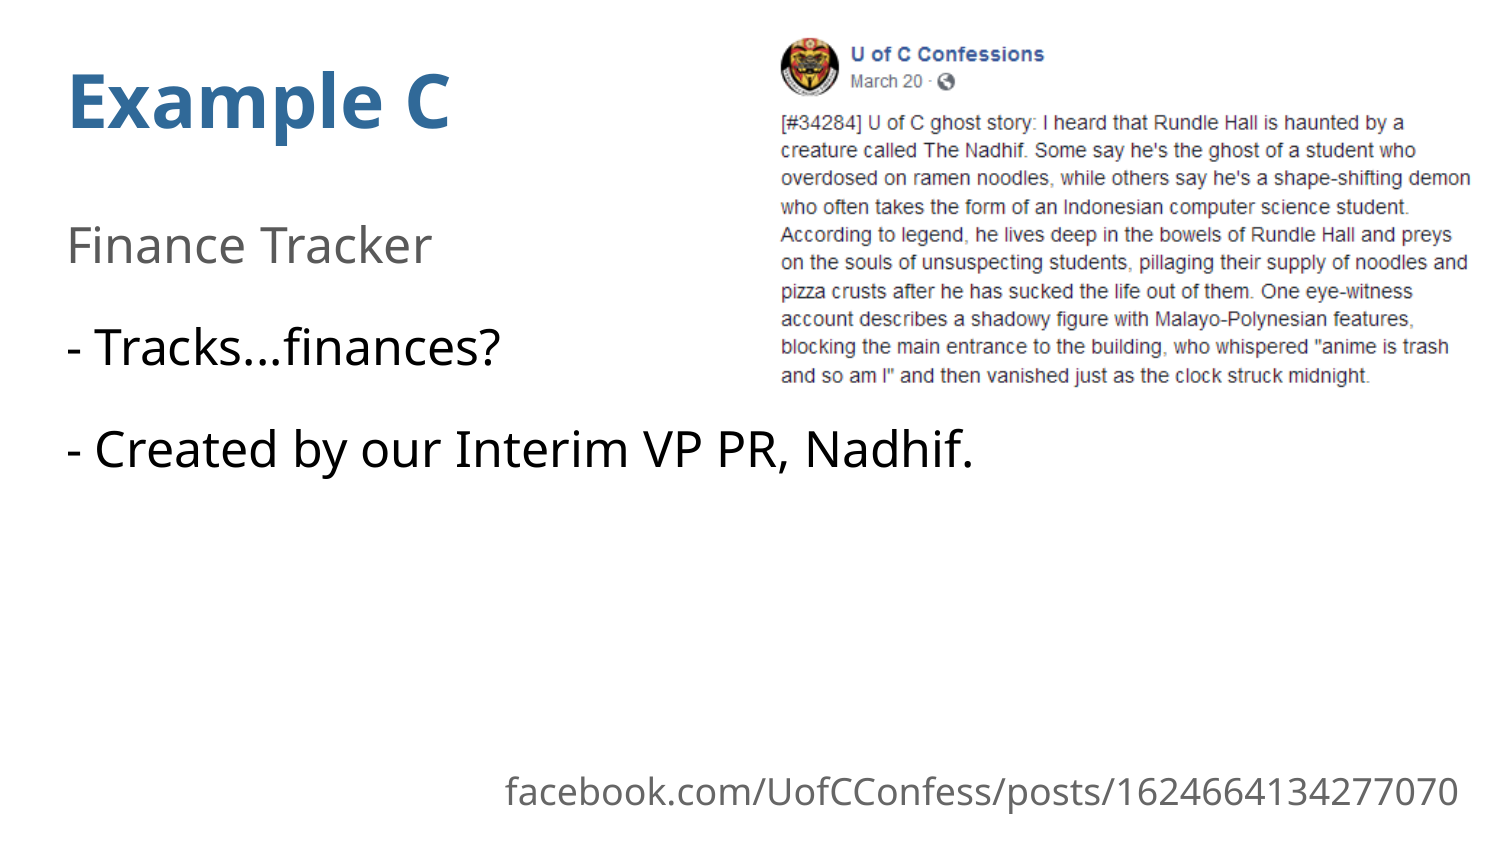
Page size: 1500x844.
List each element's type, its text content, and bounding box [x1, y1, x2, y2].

picture [771, 31, 1477, 396]
text_box facebook.com/UofCConfess/posts/1624664134277070 [51, 753, 1475, 844]
title Example C [51, 38, 766, 167]
list Finance Tracker - Tracks...finances? - Created by our Interim VP PR, Nadhif. [51, 189, 1465, 750]
